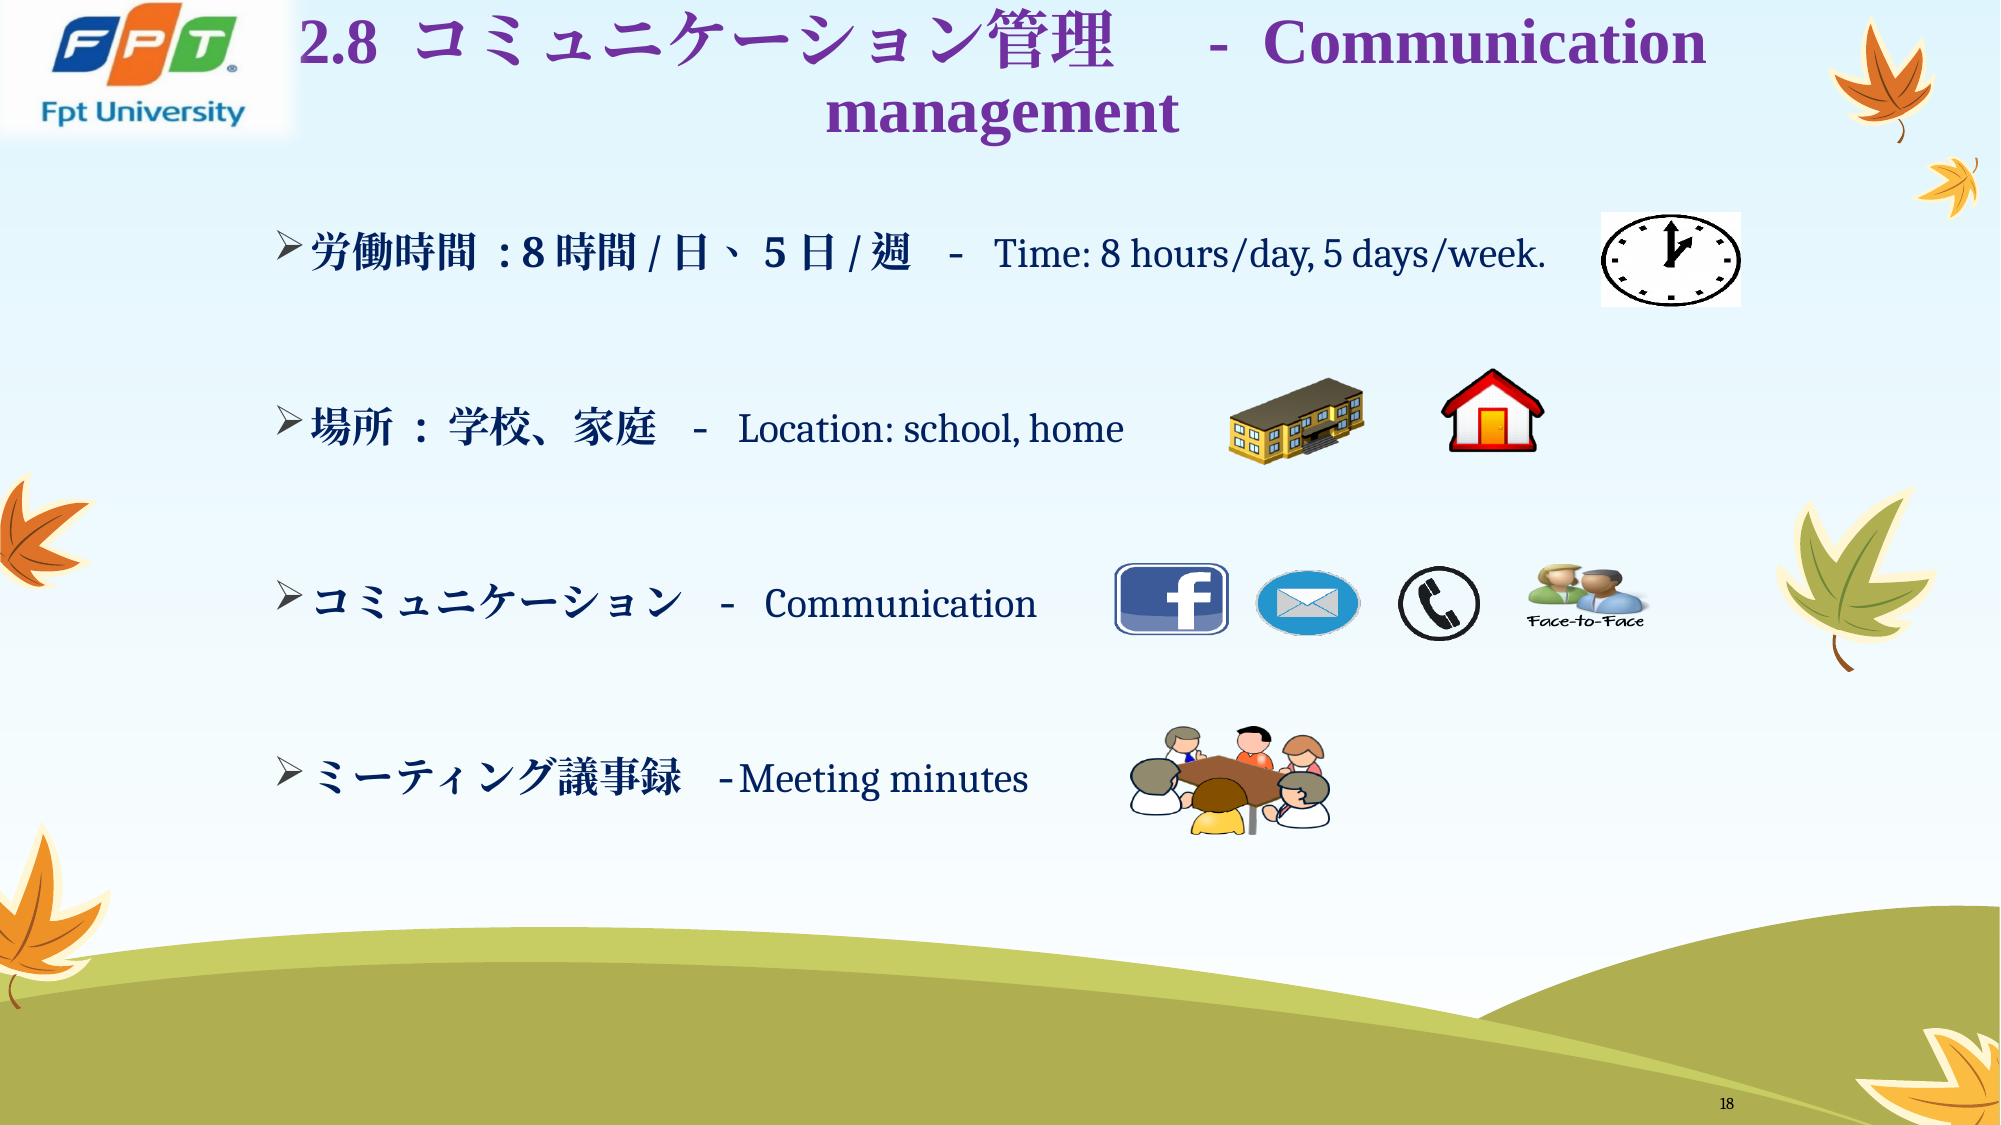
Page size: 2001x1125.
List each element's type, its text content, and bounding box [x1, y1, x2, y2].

picture [1398, 566, 1480, 641]
slide_number 18 [1644, 1083, 1750, 1122]
picture [1112, 561, 1230, 636]
list 労働時間 : 8時間/日、5日/週 - Time: 8 hours/day, 5 days/week. 場所 : 学校、家庭 - Location: school, home コミュニケーション - Communication ミーティング議事録 -Meeting minutes [250, 218, 1750, 1027]
picture [1481, 558, 1688, 636]
picture [1130, 726, 1330, 835]
picture [1250, 566, 1367, 640]
picture [1438, 366, 1547, 454]
title 2.8 コミュニケーション管理 - Communication management [312, 0, 1749, 155]
picture [1601, 212, 1741, 307]
picture [0, 0, 312, 155]
picture [1227, 363, 1365, 472]
